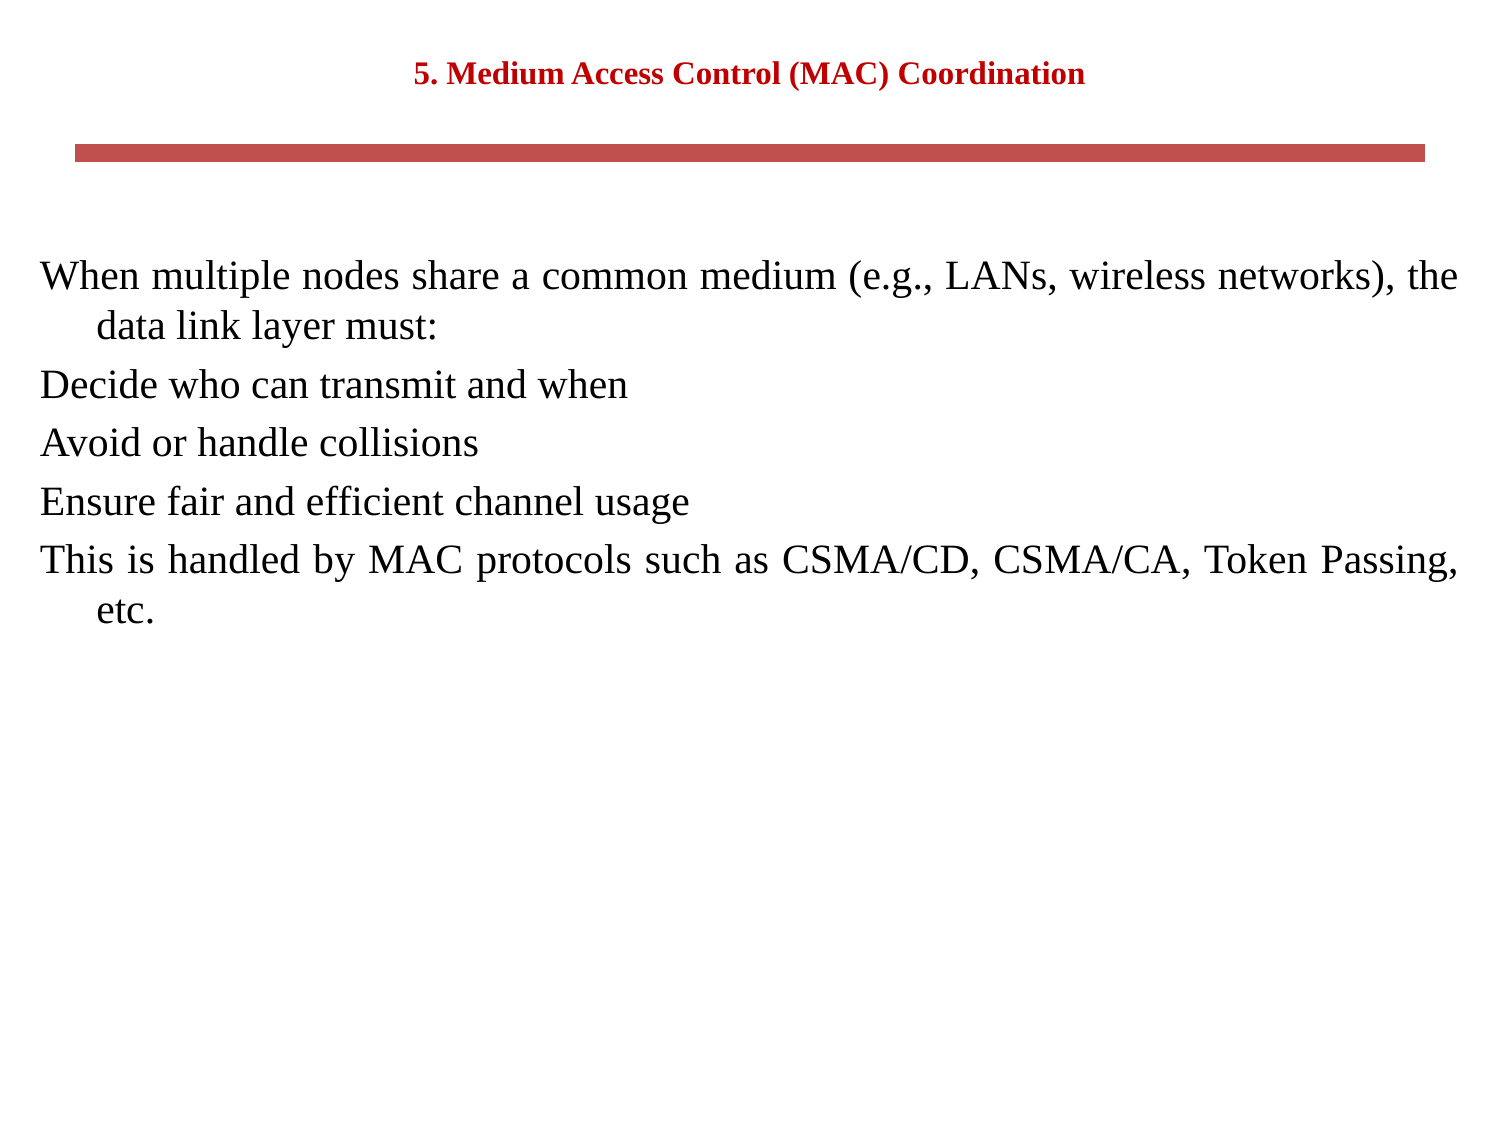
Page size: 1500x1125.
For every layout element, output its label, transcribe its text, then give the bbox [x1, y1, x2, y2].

title 5. Medium Access Control (MAC) Coordination [75, 3, 1425, 150]
list When multiple nodes share a common medium (e.g., LANs, wireless networks), the data link layer must: Decide who can transmit and when Avoid or handle collisions Ensure fair and efficient channel usage This is handled by MAC protocols such as CSMA/CD, CSMA/CA, Token Passing, etc. [24, 182, 1475, 1120]
